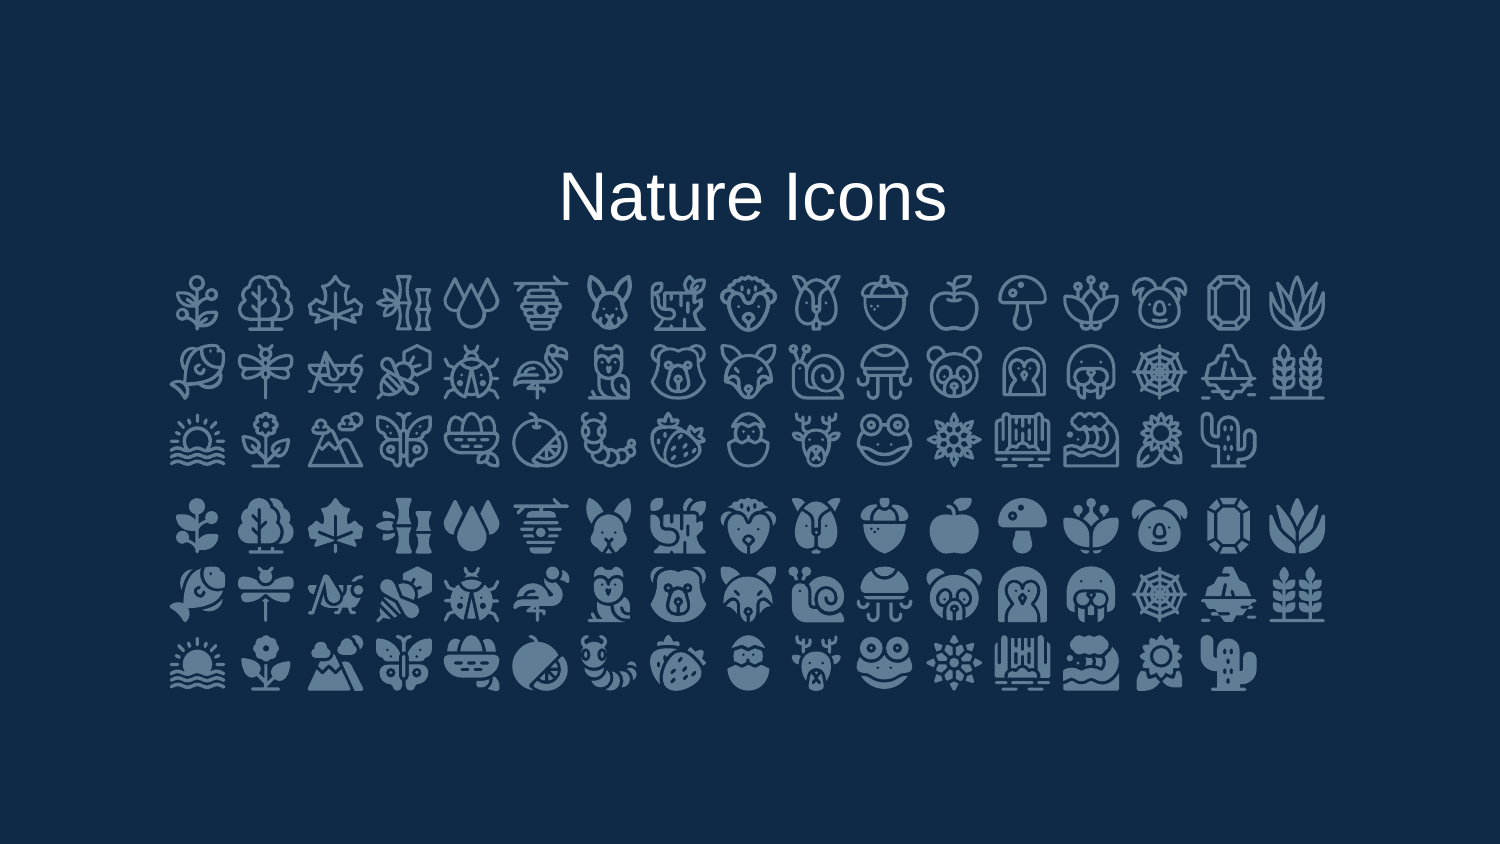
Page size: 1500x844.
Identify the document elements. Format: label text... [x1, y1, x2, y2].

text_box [375, 497, 433, 554]
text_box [856, 636, 913, 690]
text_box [649, 497, 707, 554]
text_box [649, 634, 707, 692]
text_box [585, 497, 633, 554]
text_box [997, 497, 1048, 554]
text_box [168, 636, 226, 690]
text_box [1207, 497, 1251, 554]
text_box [926, 345, 983, 399]
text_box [168, 413, 226, 467]
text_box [929, 497, 979, 554]
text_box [650, 343, 707, 400]
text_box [443, 411, 500, 468]
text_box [1063, 634, 1120, 691]
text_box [788, 566, 845, 623]
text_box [1063, 497, 1120, 554]
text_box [1131, 499, 1188, 553]
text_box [726, 411, 770, 468]
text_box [726, 634, 770, 691]
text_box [788, 343, 845, 400]
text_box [1200, 566, 1257, 623]
text_box [443, 277, 500, 329]
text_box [1002, 346, 1047, 397]
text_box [587, 343, 631, 400]
text_box [175, 498, 219, 554]
text_box [1063, 274, 1119, 331]
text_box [1136, 634, 1184, 691]
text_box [375, 274, 433, 332]
text_box [1207, 275, 1250, 331]
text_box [1063, 411, 1120, 468]
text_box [237, 497, 295, 554]
text_box [856, 343, 913, 400]
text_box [168, 566, 226, 623]
text_box [175, 275, 219, 331]
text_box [512, 566, 570, 623]
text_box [307, 573, 364, 615]
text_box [586, 274, 633, 330]
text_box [1066, 566, 1116, 623]
text_box [1269, 566, 1325, 623]
text_box [237, 343, 294, 400]
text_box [719, 274, 778, 332]
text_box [375, 411, 432, 468]
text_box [307, 411, 365, 468]
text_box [512, 497, 570, 554]
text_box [720, 566, 777, 623]
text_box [1066, 343, 1116, 401]
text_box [650, 566, 707, 623]
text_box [1200, 343, 1257, 401]
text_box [791, 411, 842, 468]
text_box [994, 634, 1051, 691]
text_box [168, 343, 226, 401]
text_box [1269, 275, 1325, 331]
text_box [1200, 635, 1257, 691]
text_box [791, 274, 842, 331]
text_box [443, 566, 500, 623]
text_box [1136, 411, 1183, 468]
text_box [856, 566, 913, 623]
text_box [997, 566, 1048, 623]
text_box [376, 344, 432, 400]
text_box [513, 275, 569, 331]
text_box [929, 275, 979, 331]
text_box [925, 634, 983, 691]
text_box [997, 274, 1048, 332]
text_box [859, 274, 910, 331]
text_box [441, 499, 502, 552]
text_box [856, 413, 913, 467]
text_box [307, 274, 364, 331]
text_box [1131, 276, 1188, 330]
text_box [1269, 497, 1326, 554]
title Nature Icons [175, 153, 1332, 233]
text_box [240, 634, 291, 691]
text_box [307, 497, 364, 554]
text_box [791, 497, 842, 554]
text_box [443, 343, 501, 400]
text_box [241, 411, 291, 468]
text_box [859, 497, 910, 554]
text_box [375, 566, 433, 623]
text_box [580, 634, 637, 691]
text_box [512, 411, 568, 468]
text_box [926, 412, 982, 468]
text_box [720, 343, 777, 400]
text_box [237, 566, 294, 623]
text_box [994, 411, 1051, 468]
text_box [926, 568, 983, 621]
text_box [307, 634, 364, 692]
text_box [1131, 566, 1188, 623]
text_box [580, 411, 637, 468]
text_box [1269, 344, 1326, 400]
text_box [650, 274, 707, 331]
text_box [650, 411, 707, 468]
text_box [237, 275, 294, 331]
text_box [443, 634, 500, 692]
text_box [307, 350, 364, 393]
text_box [1131, 343, 1188, 400]
text_box [513, 343, 569, 400]
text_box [720, 497, 777, 555]
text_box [1200, 411, 1257, 468]
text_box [587, 566, 631, 623]
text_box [375, 634, 433, 692]
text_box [511, 634, 571, 691]
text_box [791, 634, 842, 692]
